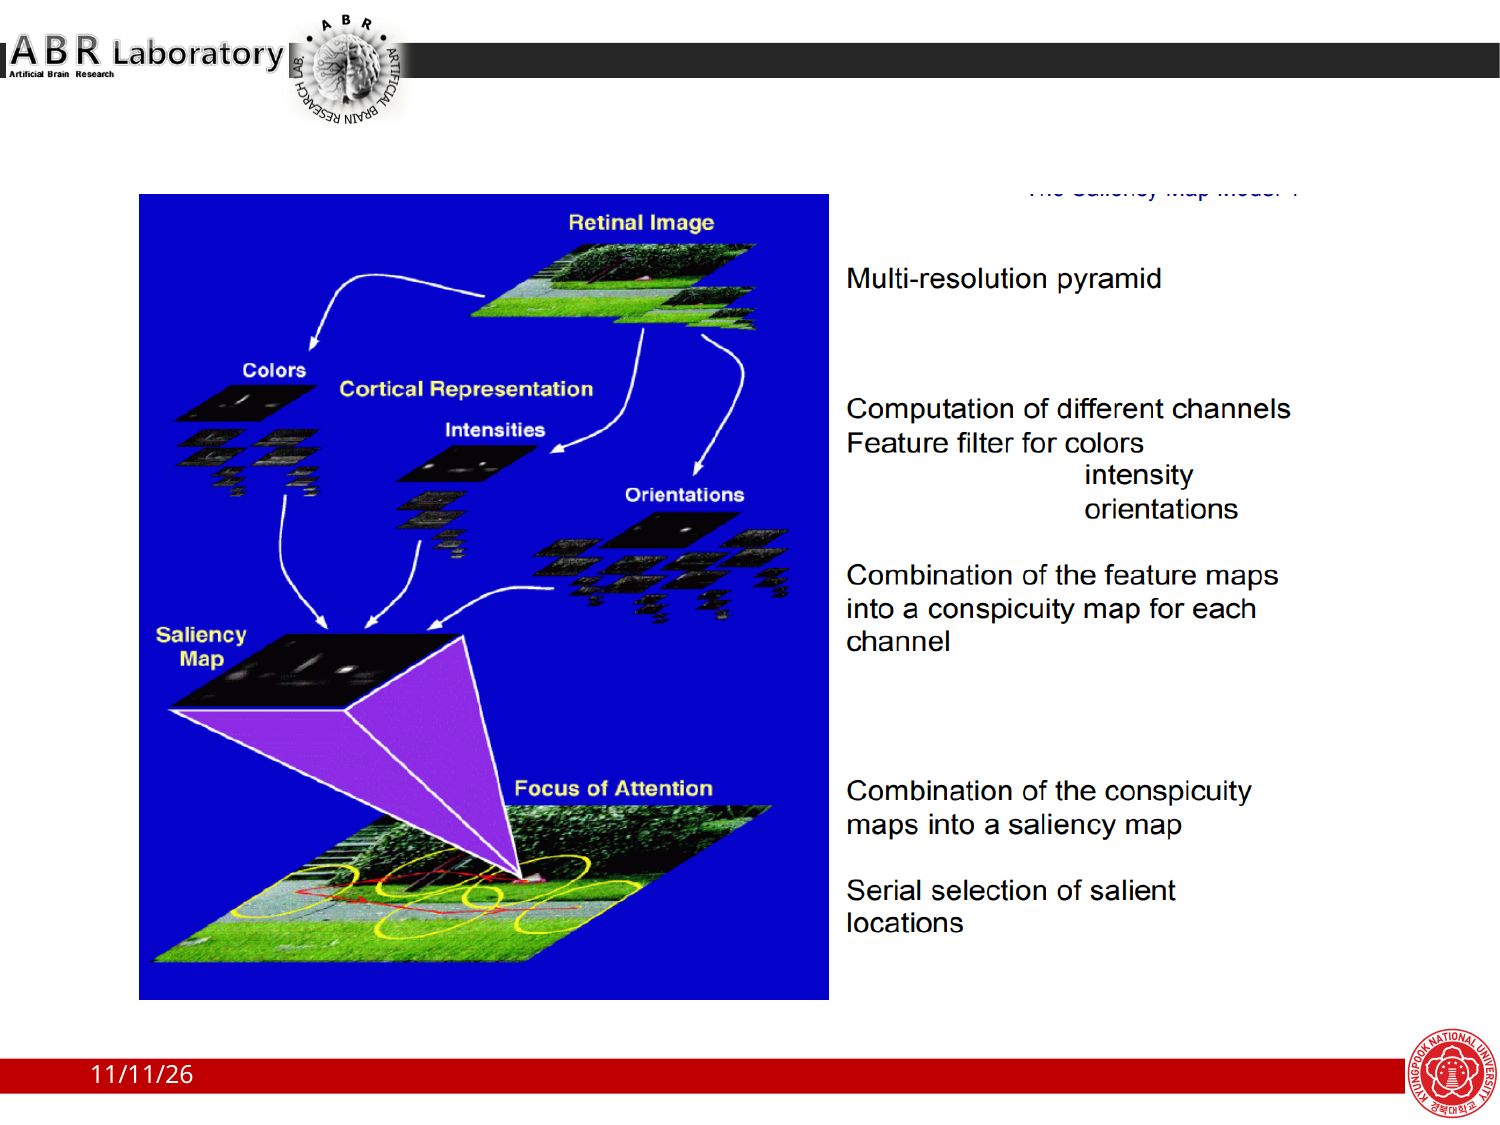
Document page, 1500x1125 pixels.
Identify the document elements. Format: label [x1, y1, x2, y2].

text_box [179, 45, 1189, 193]
picture [6, 4, 419, 78]
picture [1405, 1026, 1500, 1119]
picture [134, 194, 1334, 1006]
